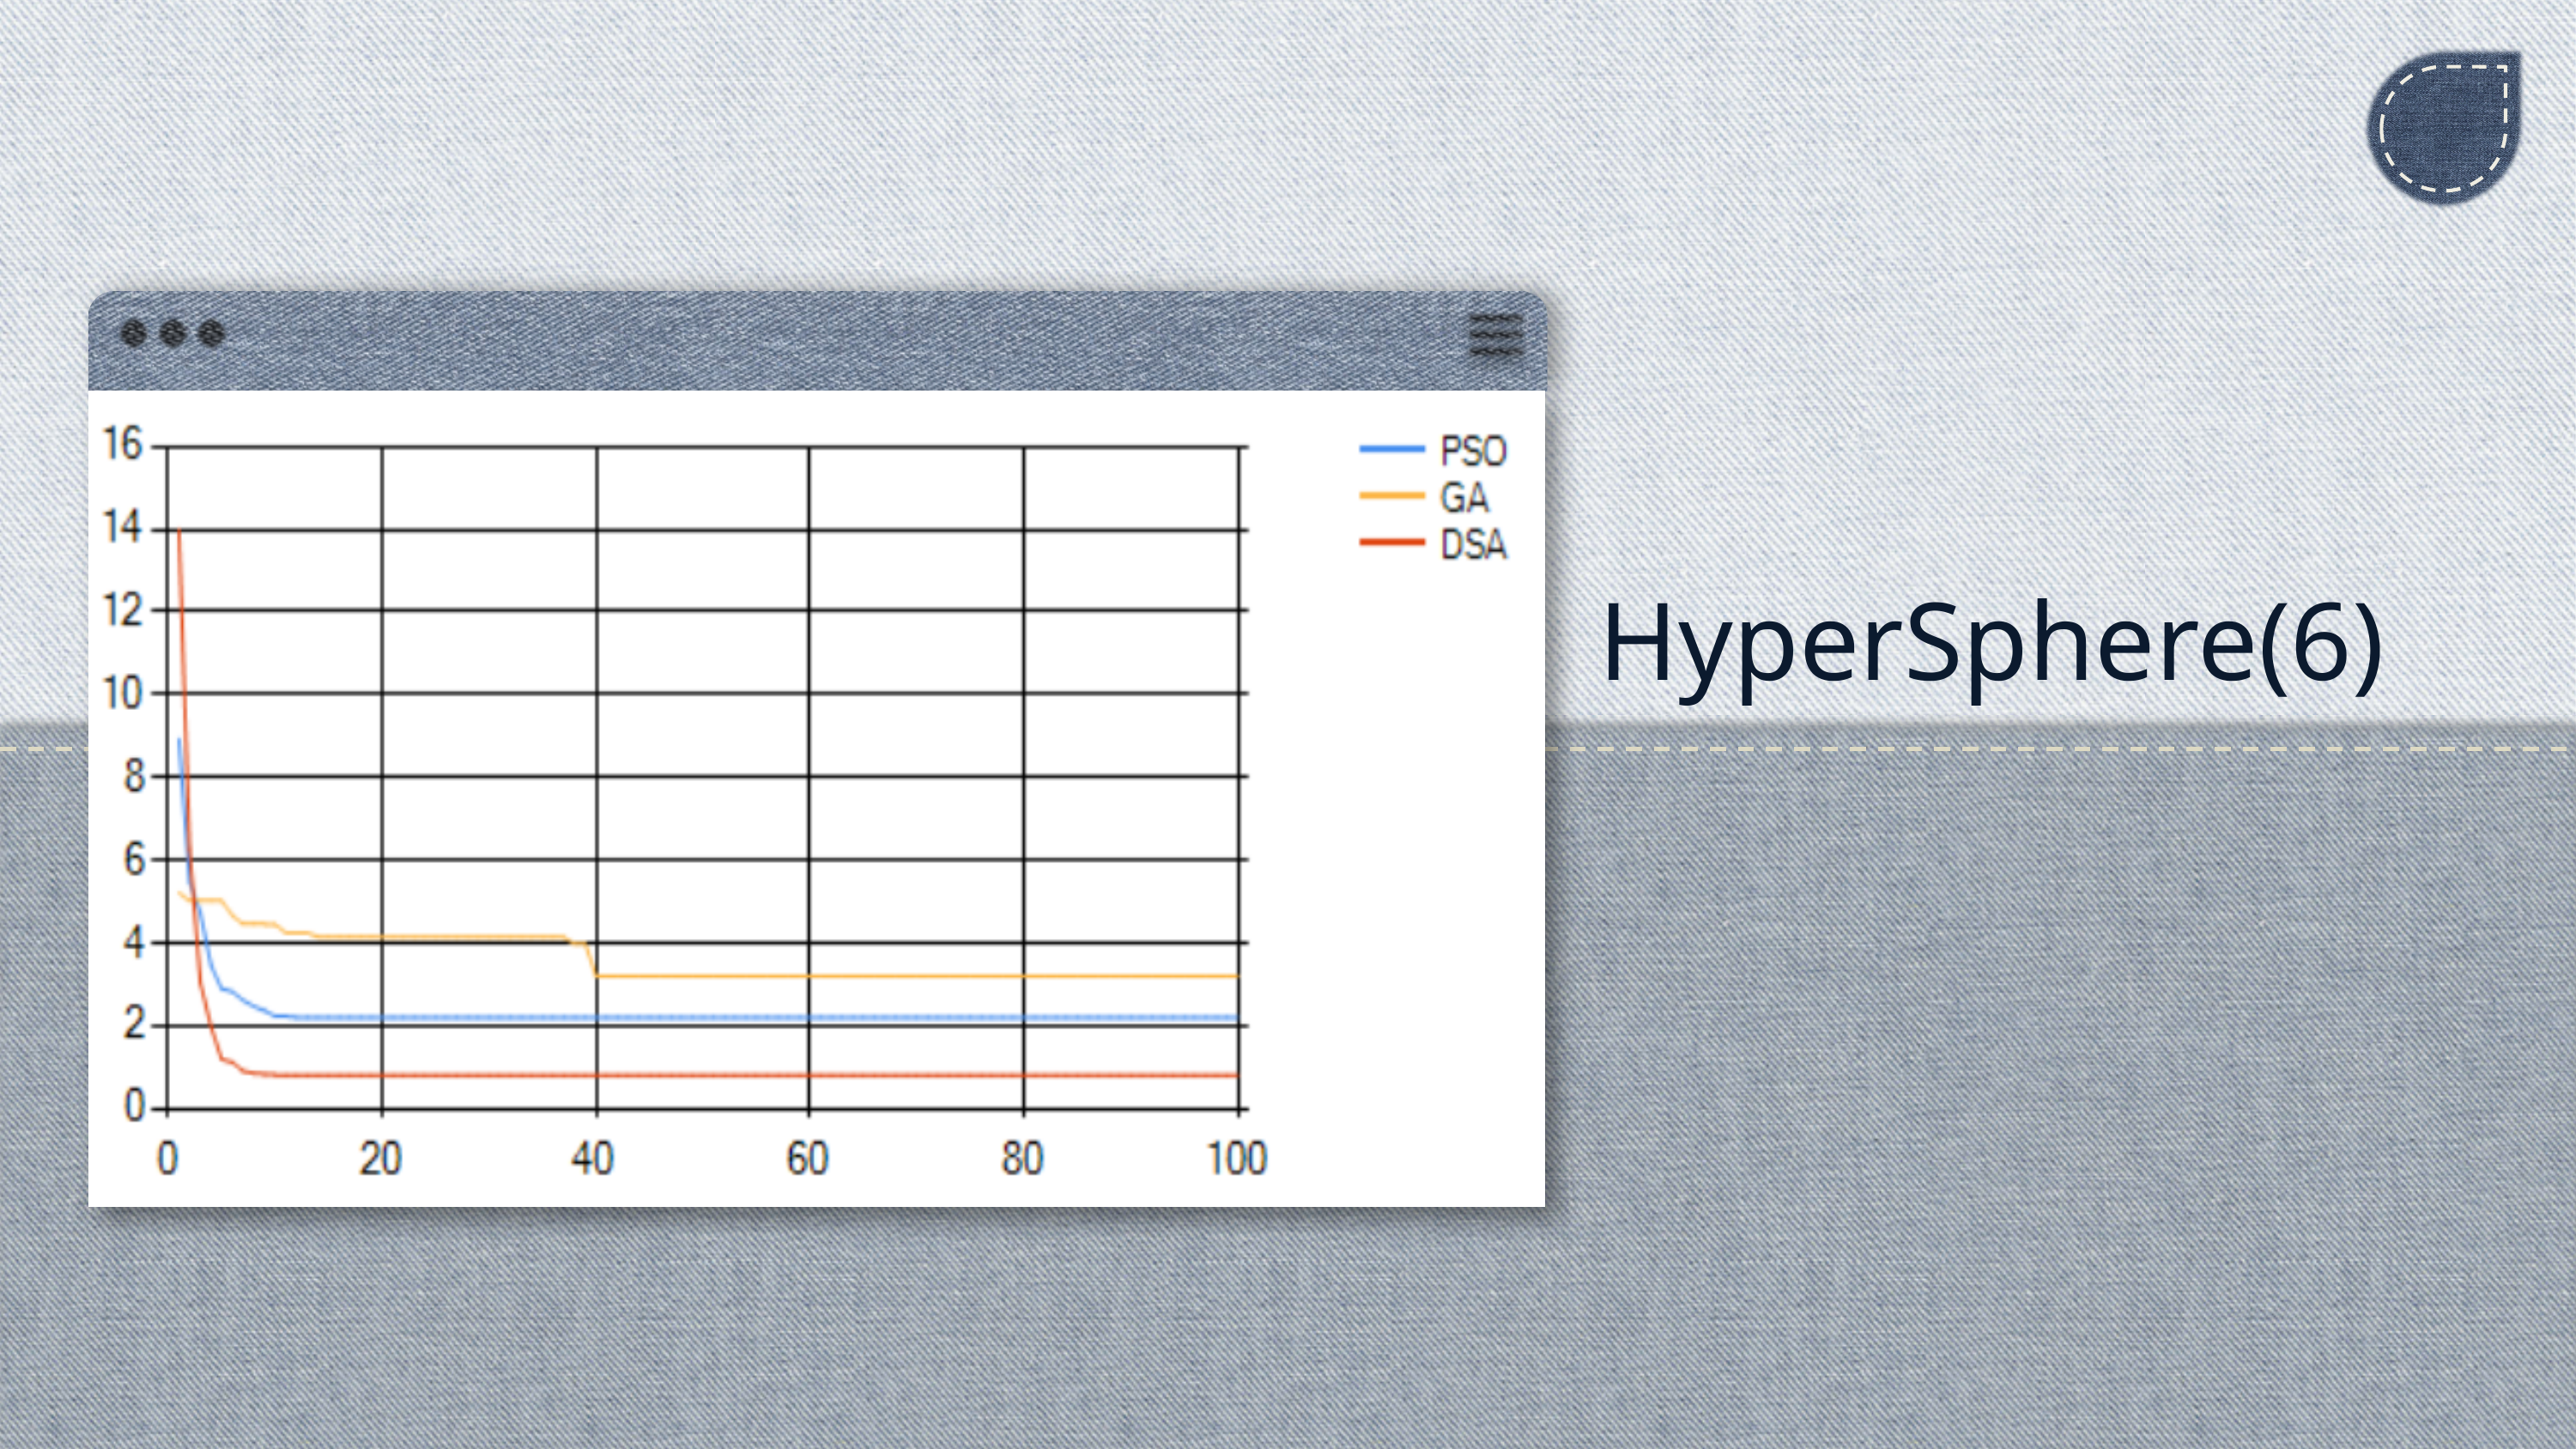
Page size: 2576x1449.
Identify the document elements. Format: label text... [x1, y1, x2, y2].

picture [0, 0, 2576, 1449]
list HyperSphere(6) [1585, 262, 2500, 708]
